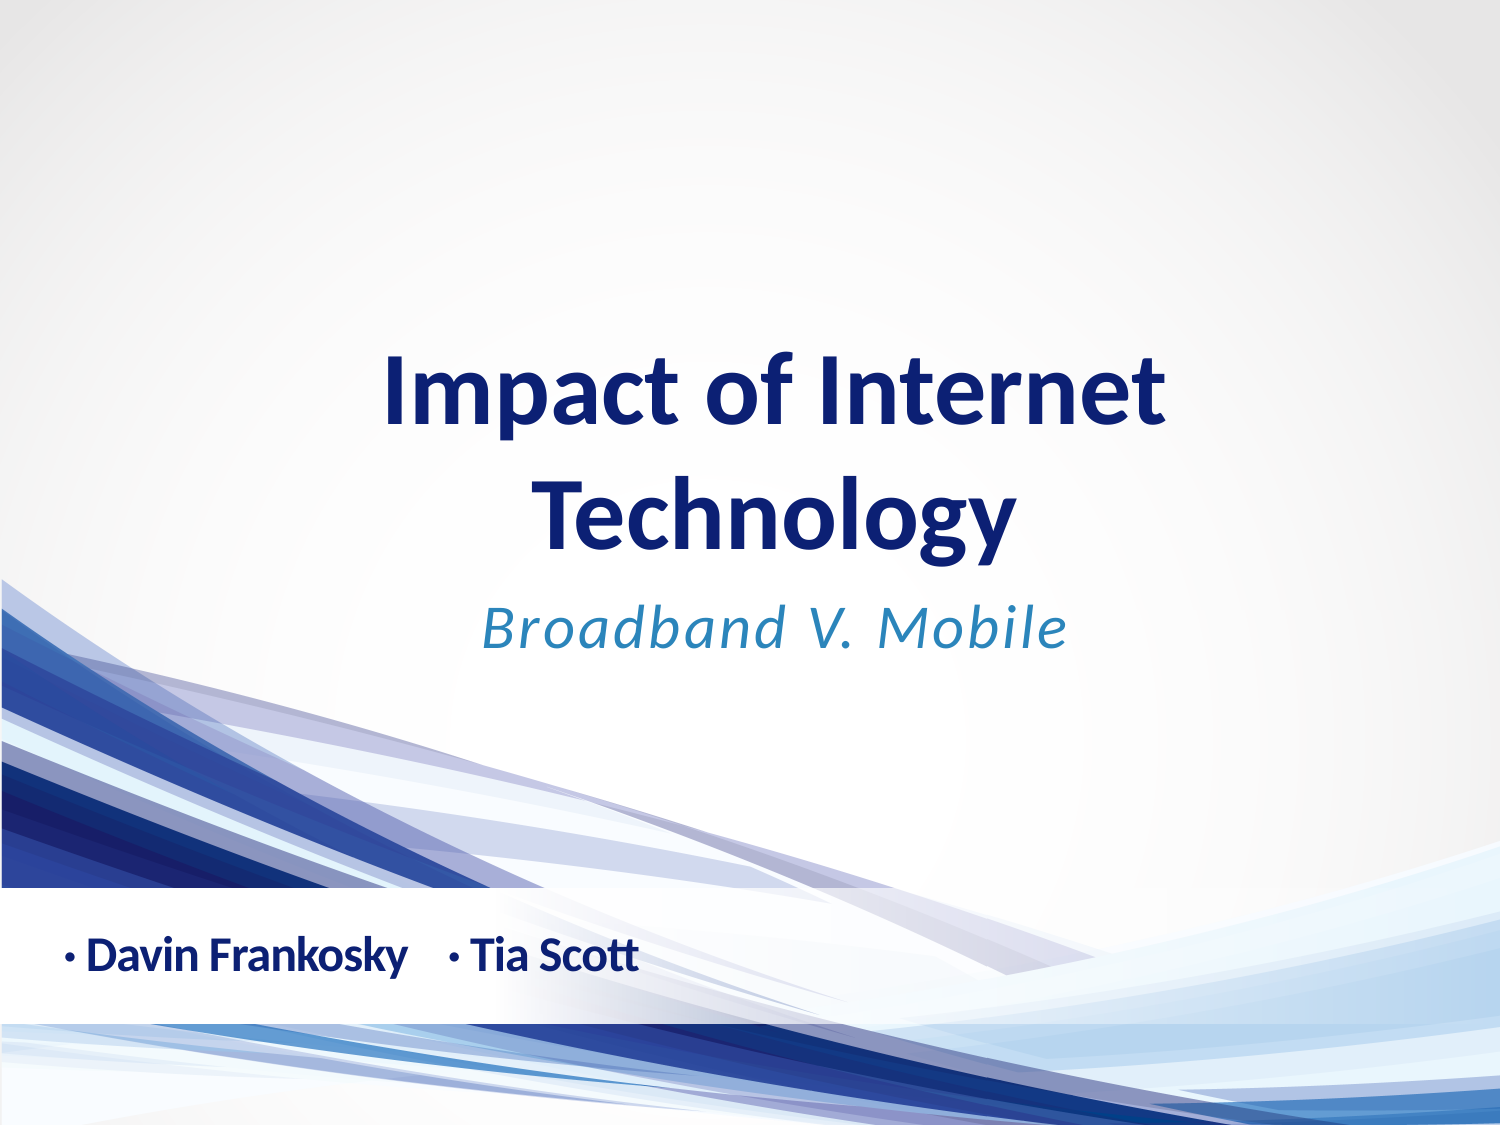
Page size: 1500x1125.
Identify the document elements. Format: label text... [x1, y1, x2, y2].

text_box Impact of Internet Technology [162, 312, 1388, 541]
text_box [0, 886, 1500, 1026]
text_box Broadband V. Mobile [206, 579, 1344, 667]
text_box · Tia Scott [432, 926, 825, 990]
picture [0, 0, 1500, 886]
text_box · Davin Frankosky [48, 926, 432, 990]
picture [0, 1026, 1500, 1125]
